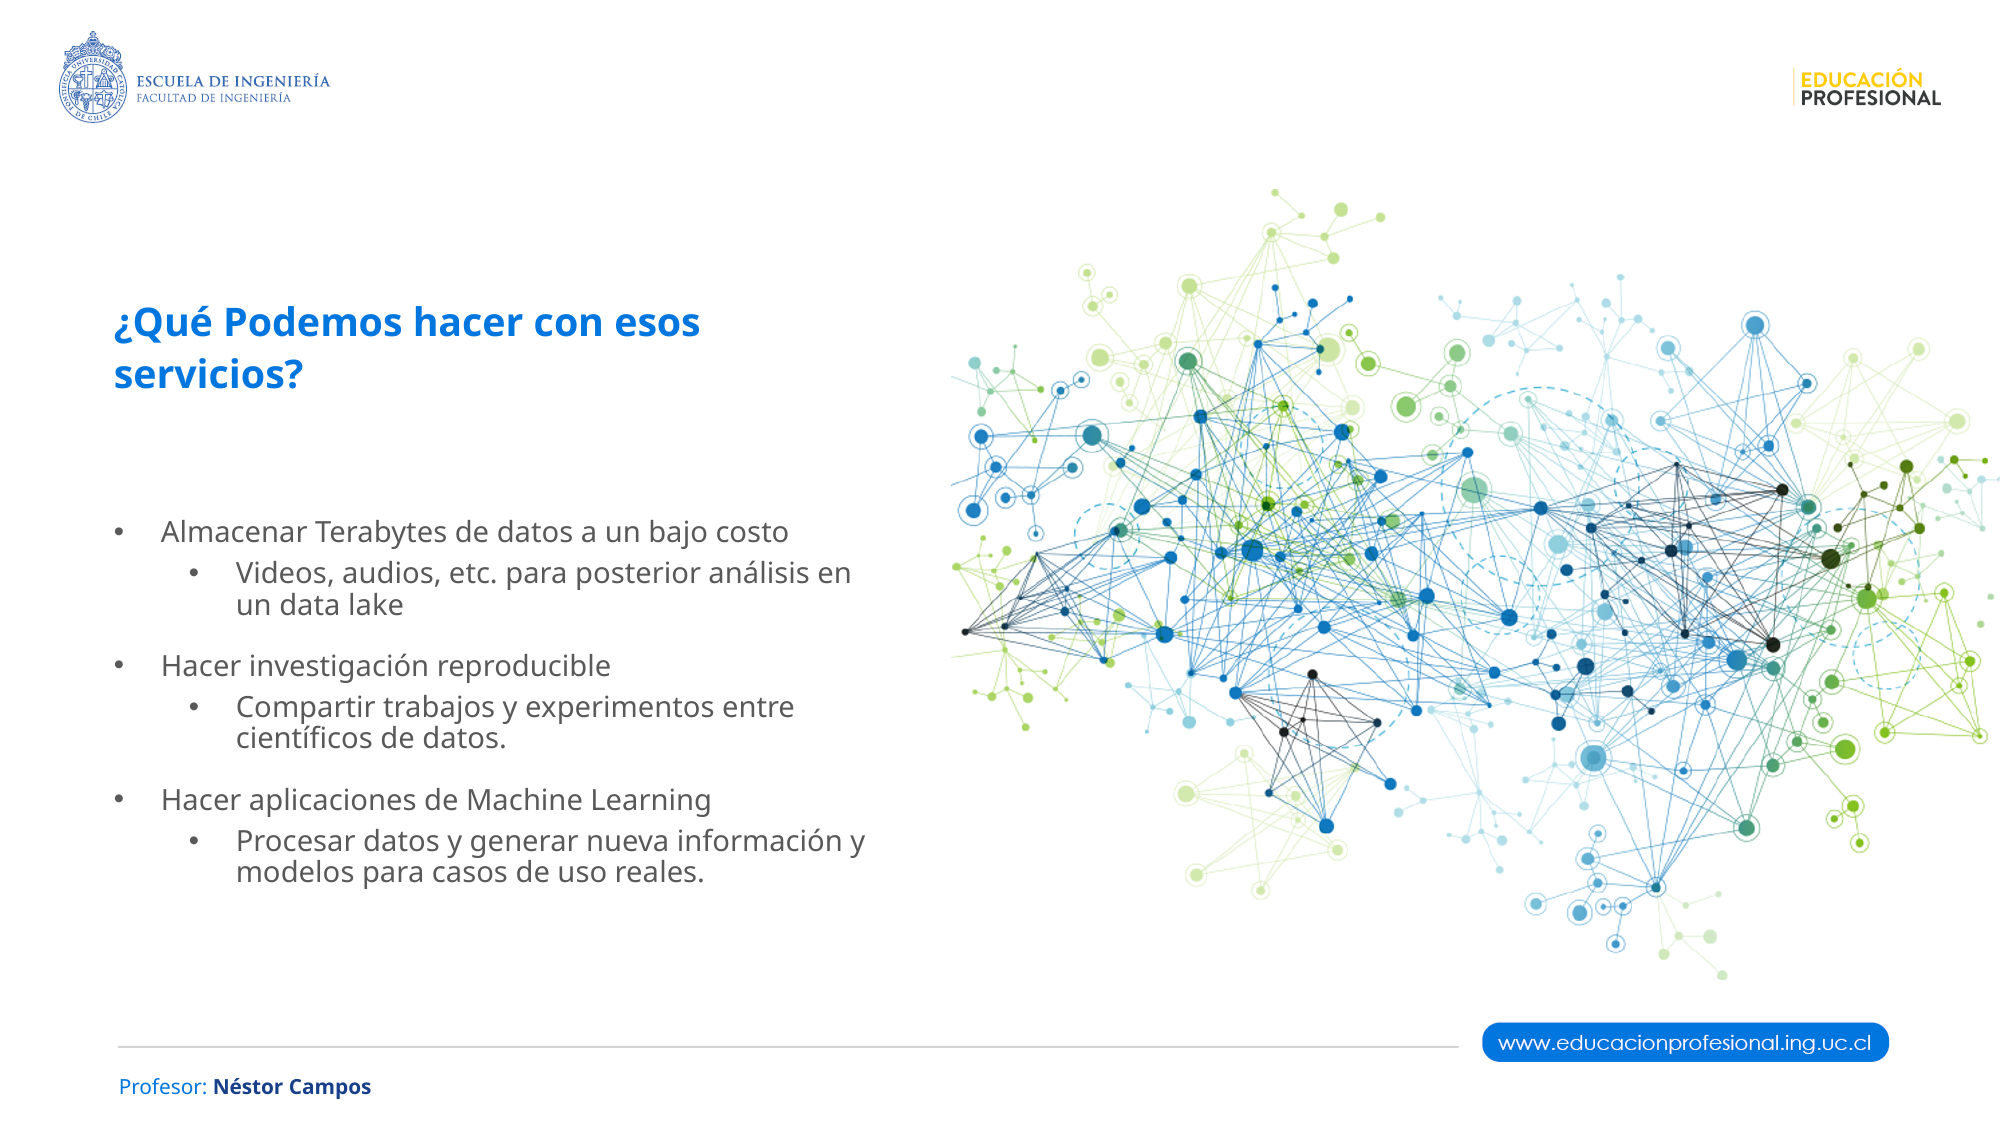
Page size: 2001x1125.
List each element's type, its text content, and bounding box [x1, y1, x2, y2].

list Almacenar Terabytes de datos a un bajo costo Videos, audios, etc. para posterior análisis en un data lake Hacer investigación reproducible Compartir trabajos y experimentos entre científicos de datos. Hacer aplicaciones de Machine Learning Procesar datos y generar nueva información y modelos para casos de uso reales. [114, 439, 892, 959]
picture [0, 0, 2000, 1125]
title ¿Qué Podemos hacer con esos servicios? [114, 292, 891, 398]
